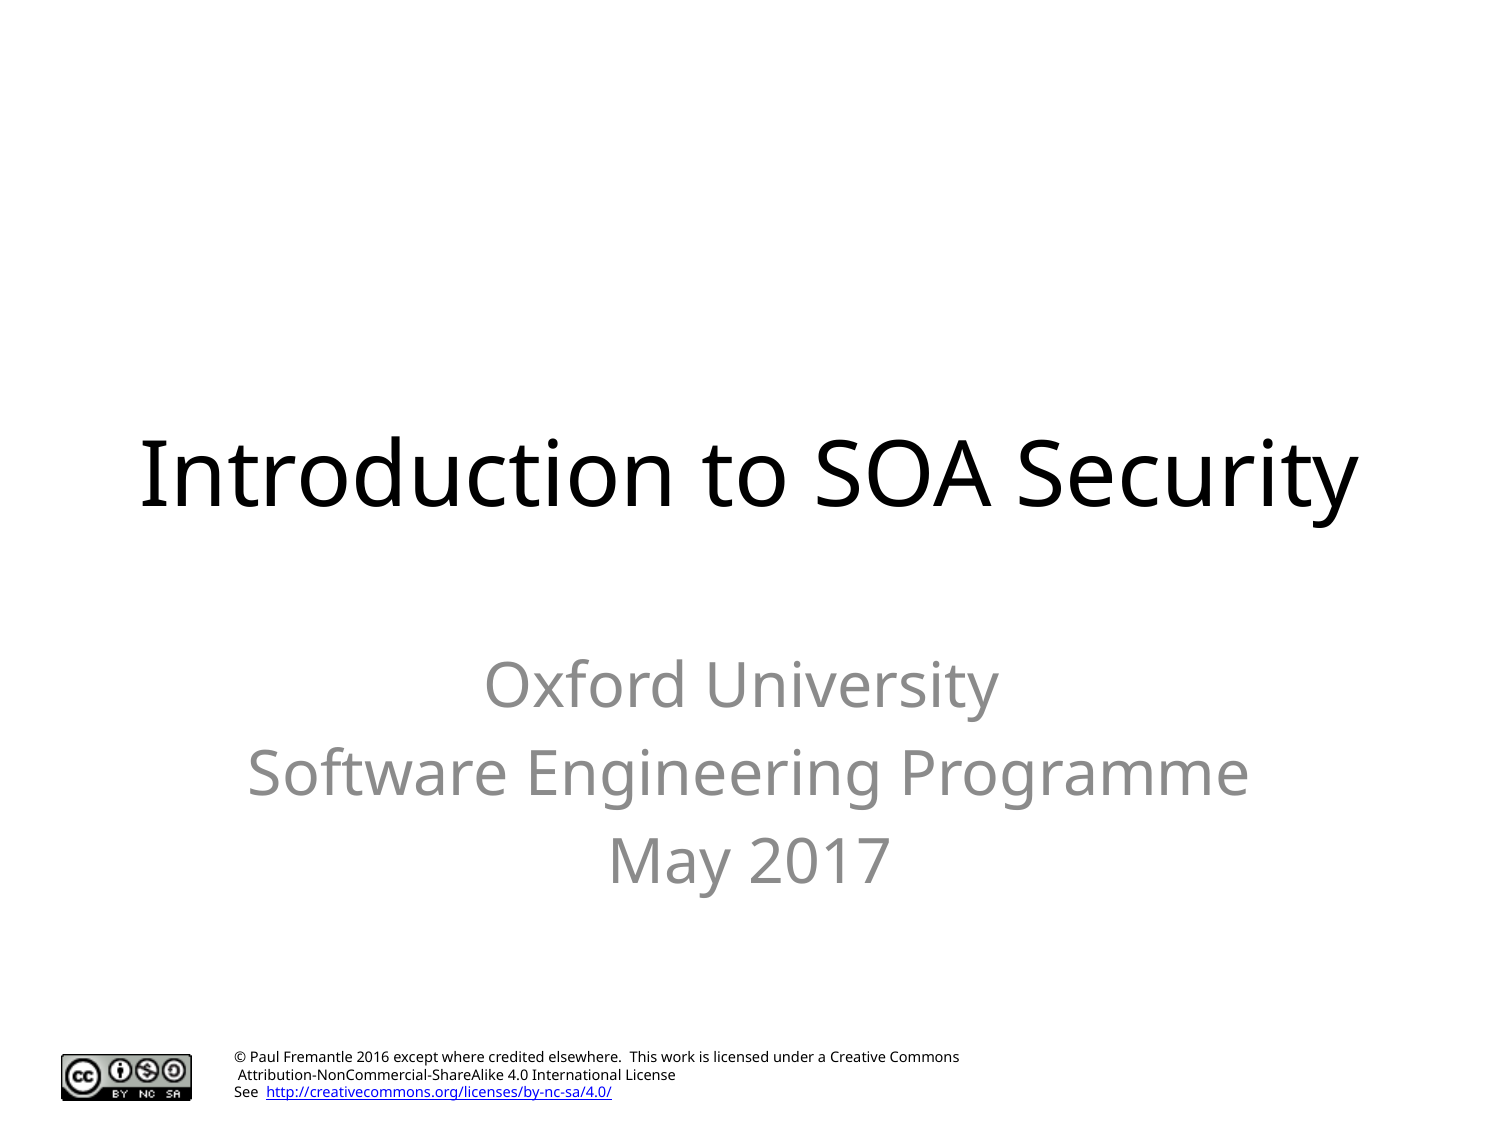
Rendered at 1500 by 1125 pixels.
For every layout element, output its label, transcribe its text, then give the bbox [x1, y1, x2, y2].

title Introduction to SOA Security [112, 349, 1388, 591]
picture [61, 1054, 192, 1101]
subtitle Oxford University Software Engineering Programme May 2017 [225, 637, 1275, 925]
